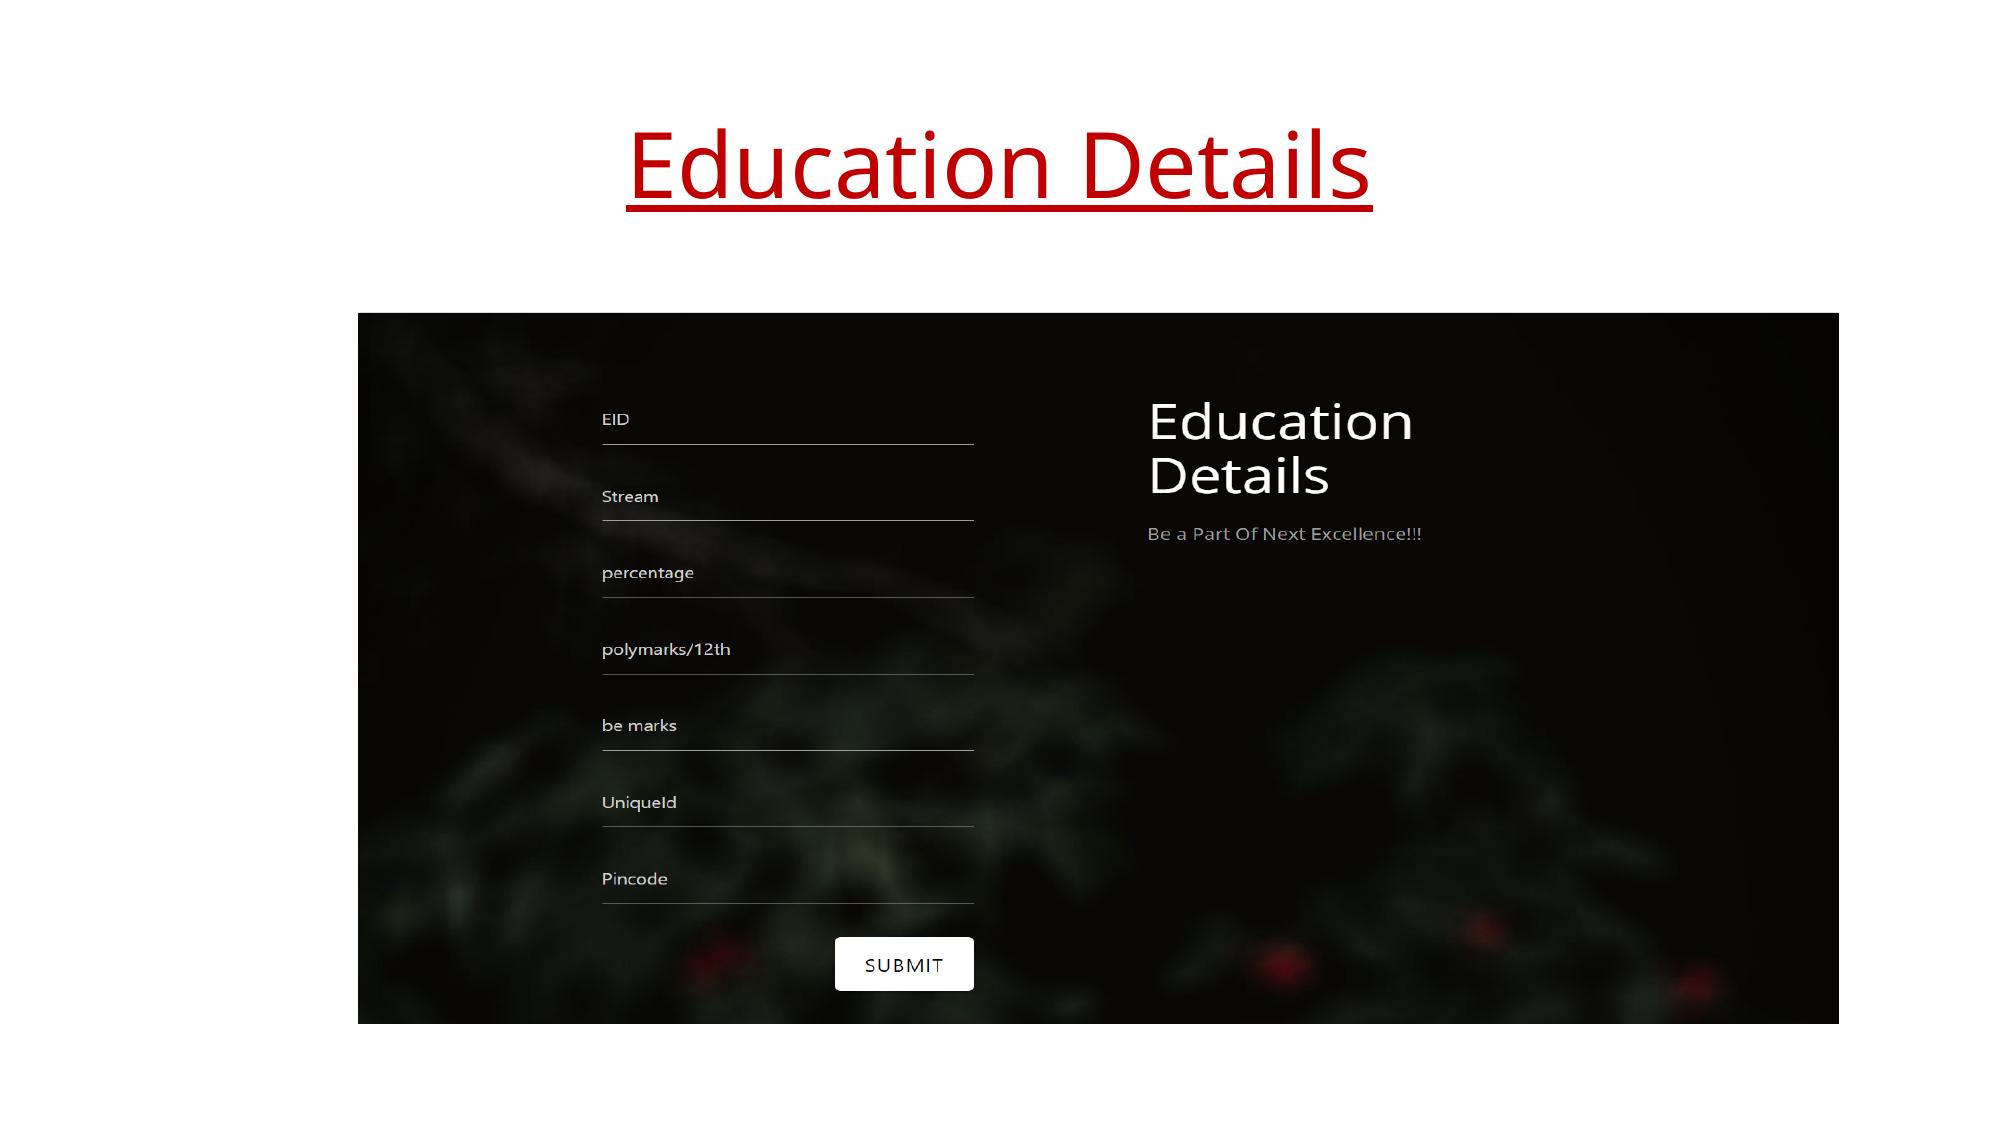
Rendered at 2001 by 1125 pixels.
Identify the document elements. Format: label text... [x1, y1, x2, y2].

title Education Details [137, 59, 1863, 278]
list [358, 310, 1839, 1024]
